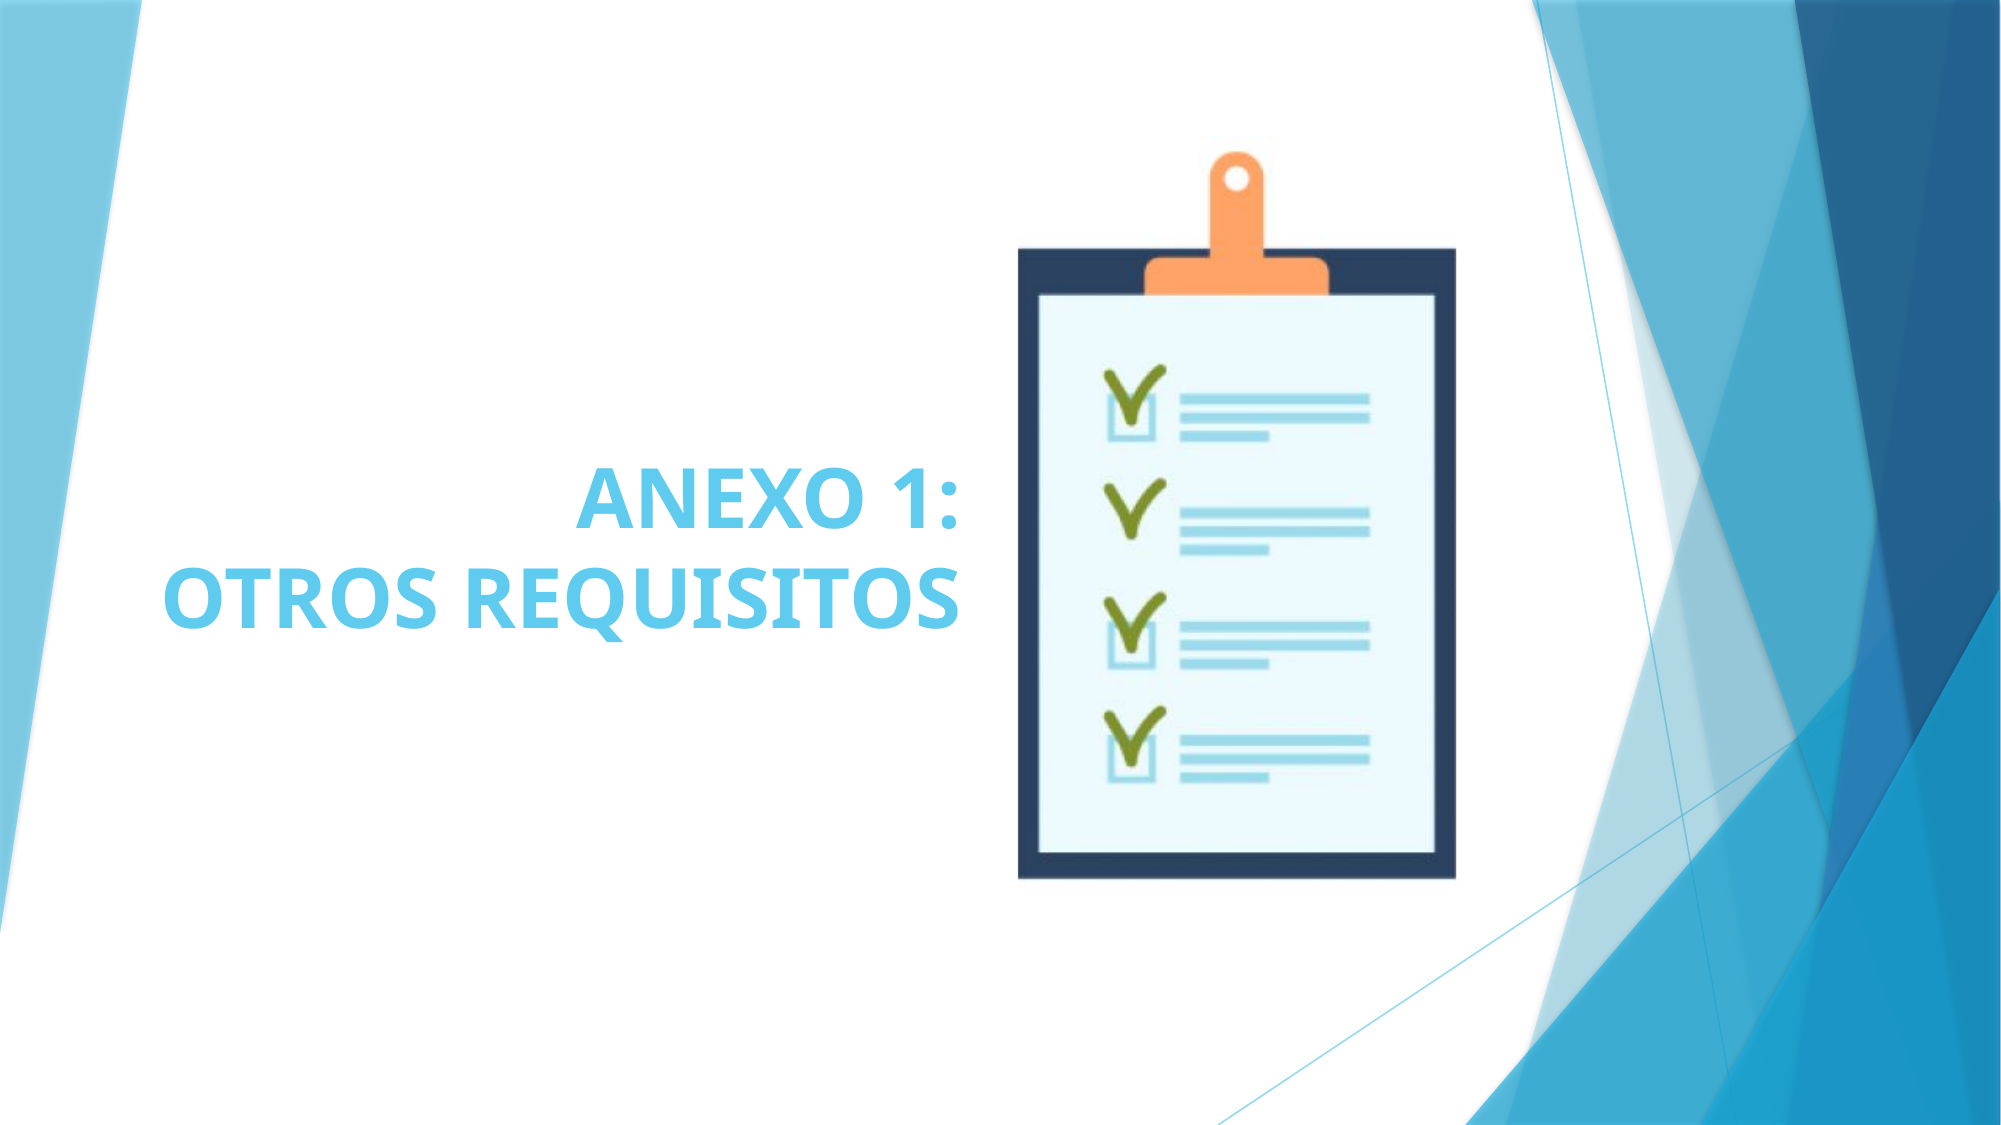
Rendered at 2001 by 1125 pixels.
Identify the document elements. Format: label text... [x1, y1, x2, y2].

picture [1017, 135, 1457, 902]
title ANEXO 1: OTROS REQUISITOS [56, 382, 977, 653]
